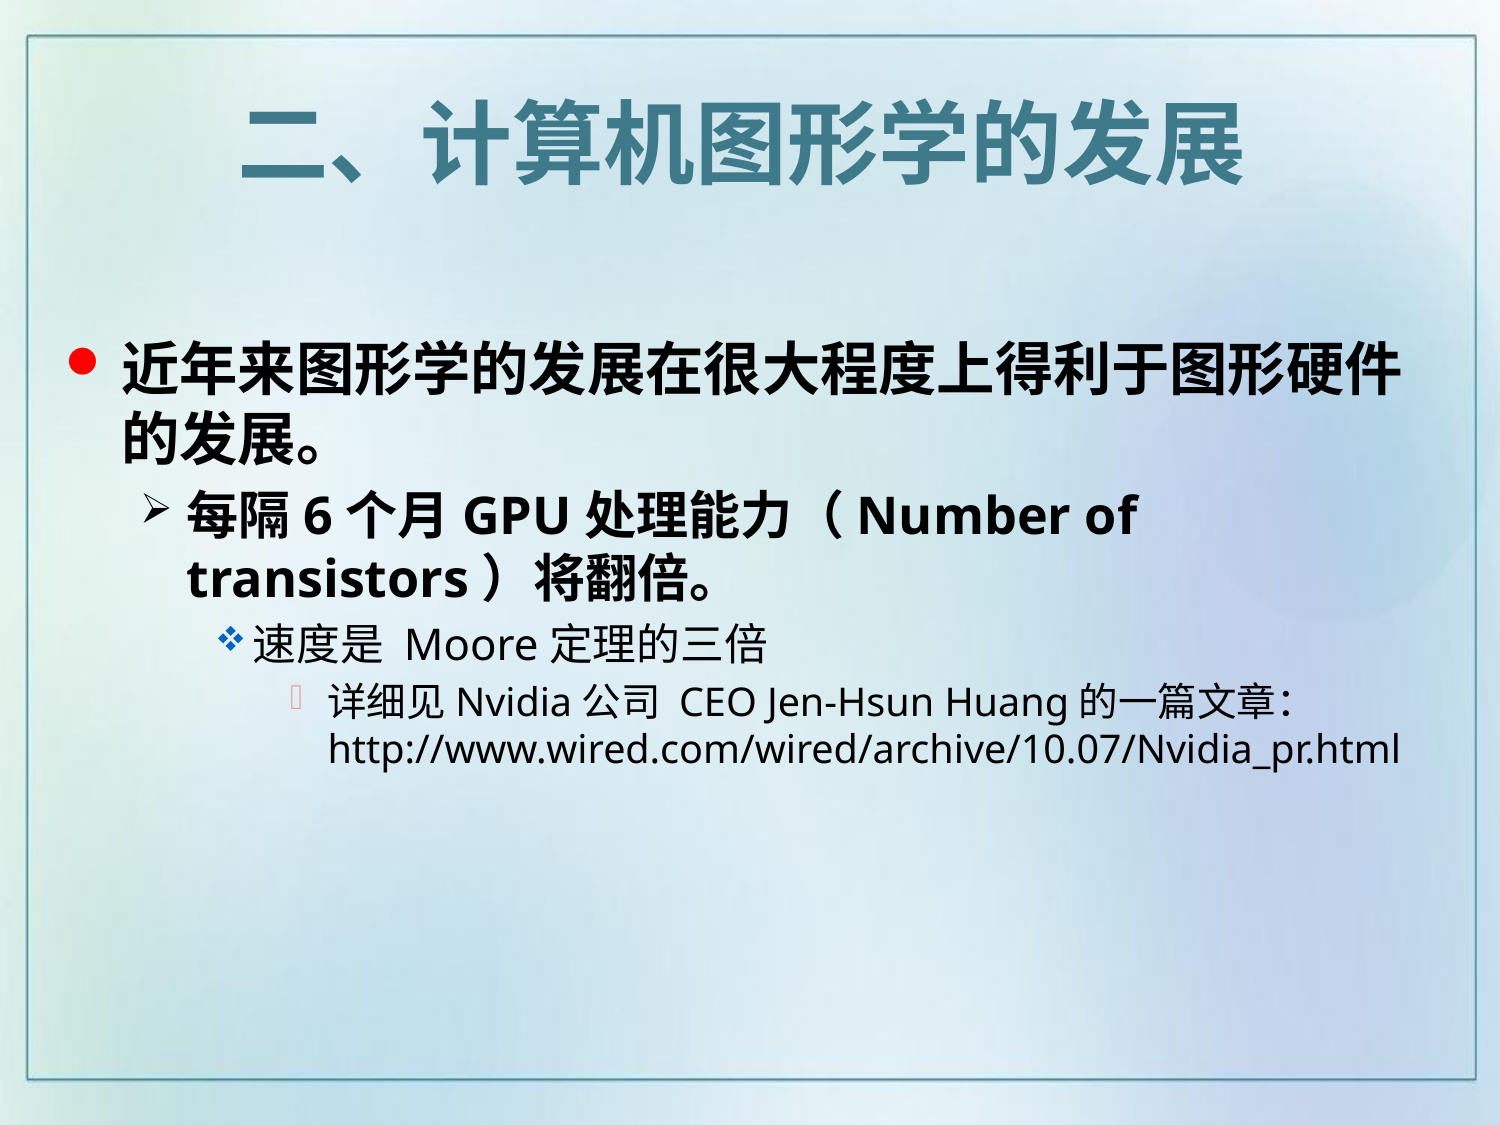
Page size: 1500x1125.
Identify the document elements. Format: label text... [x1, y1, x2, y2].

text_box 二、计算机图形学的发展 [41, 78, 1443, 203]
list 近年来图形学的发展在很大程度上得利于图形硬件的发展。 每隔6个月GPU处理能力（Number of transistors）将翻倍。 速度是 Moore定理的三倍 详细见Nvidia公司 CEO Jen-Hsun Huang的一篇文章： http://www.wired.com/wired/archive/10.07/Nvidia_pr.html [50, 324, 1451, 978]
picture [0, 0, 1500, 1125]
